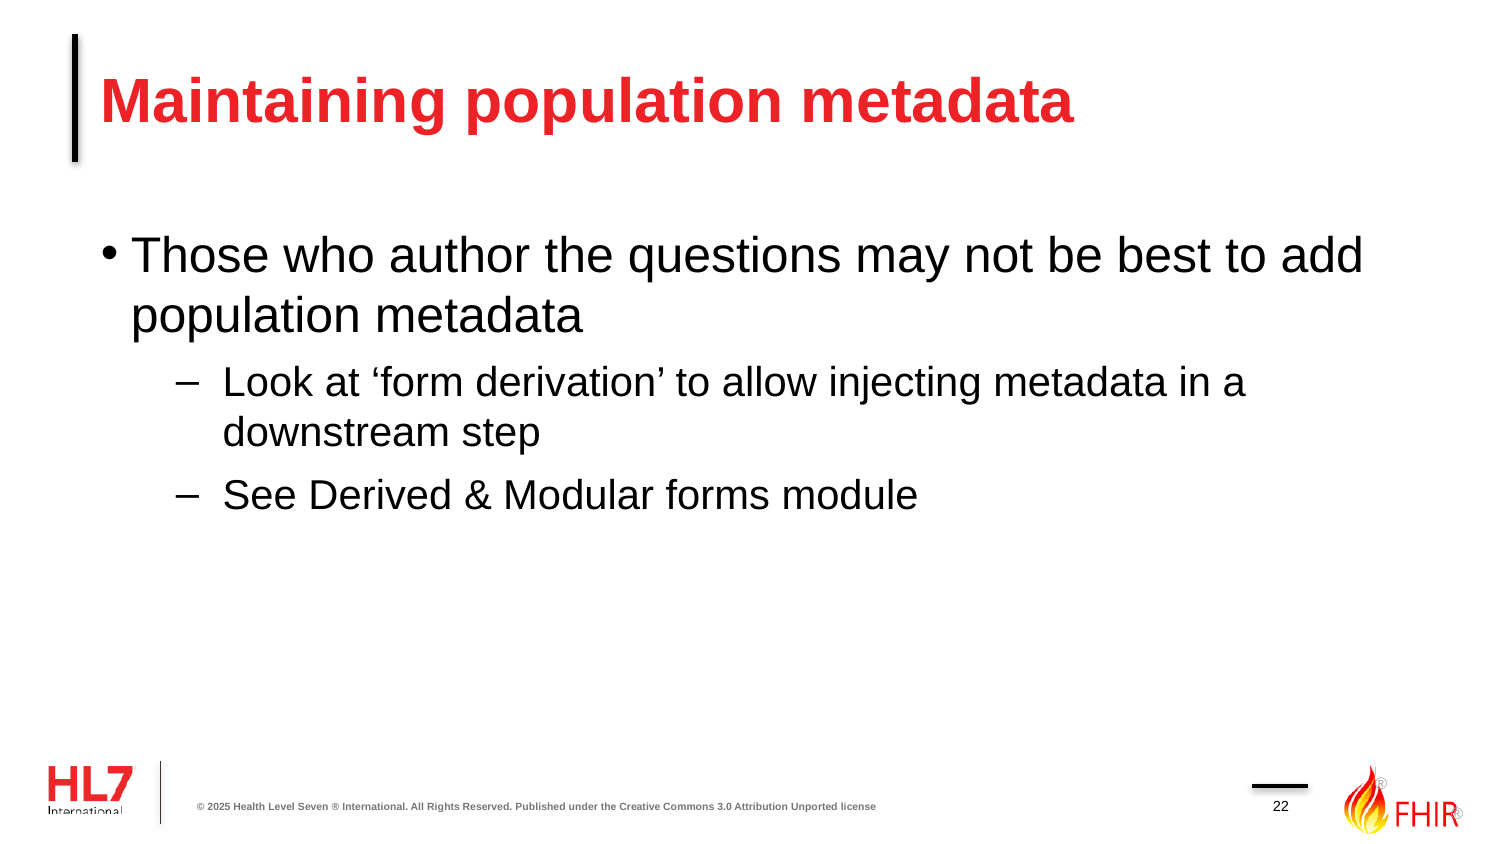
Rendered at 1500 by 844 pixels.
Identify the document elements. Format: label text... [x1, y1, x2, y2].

footer © 2025 Health Level Seven ® International. All Rights Reserved. Published under the Creative Commons 3.0 Attribution Unported license [196, 786, 941, 813]
list Those who author the questions may not be best to add population metadata Look at ‘form derivation’ to allow injecting metadata in a downstream step See Derived & Modular forms module [100, 222, 1451, 731]
picture [1339, 760, 1463, 837]
slide_number 22 [1258, 786, 1304, 814]
title Maintaining population metadata [100, 33, 1451, 163]
